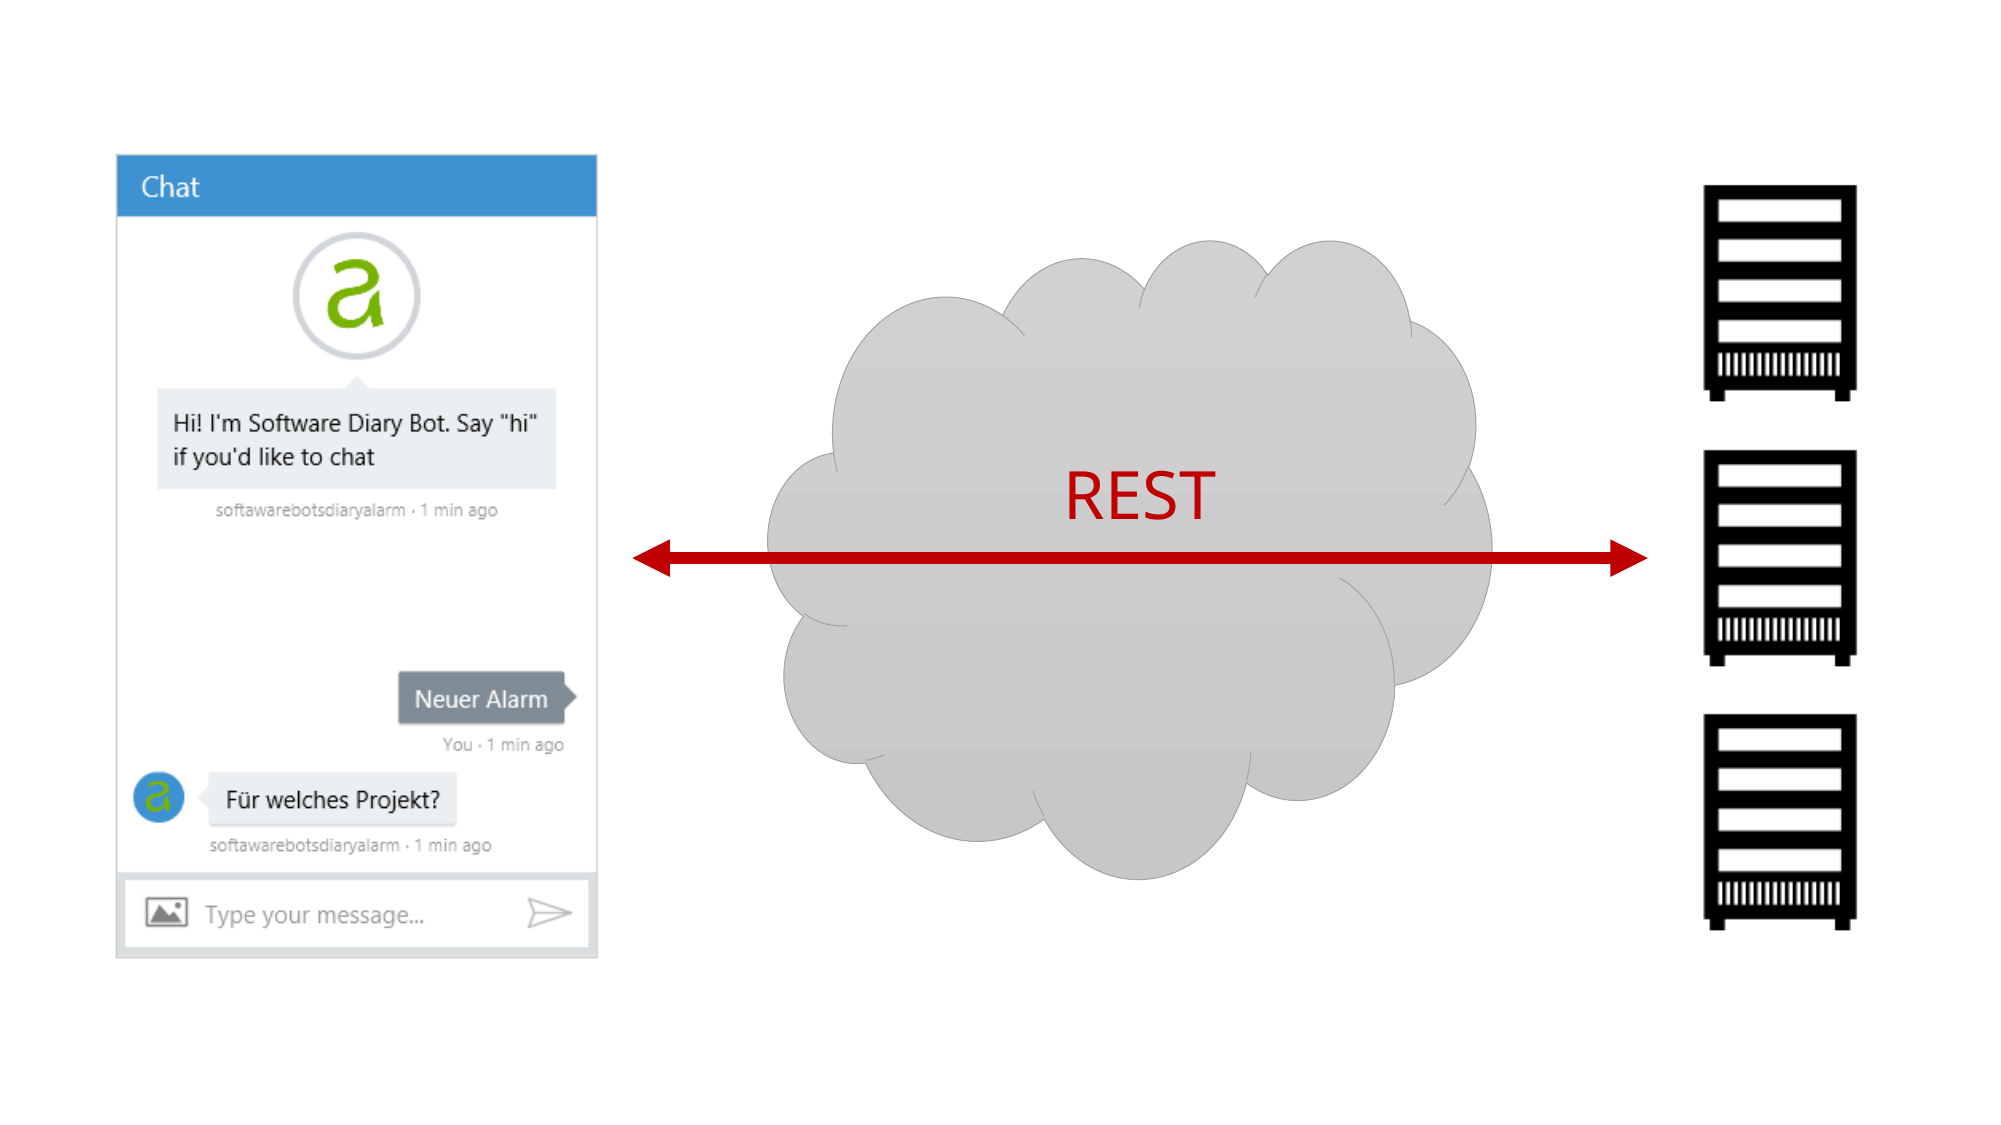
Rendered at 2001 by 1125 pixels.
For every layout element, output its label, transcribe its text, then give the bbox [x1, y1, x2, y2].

picture [1580, 93, 1981, 1023]
text_box [769, 564, 1493, 881]
text_box [767, 240, 1493, 552]
text_box REST [1049, 445, 1231, 541]
picture [108, 143, 611, 973]
